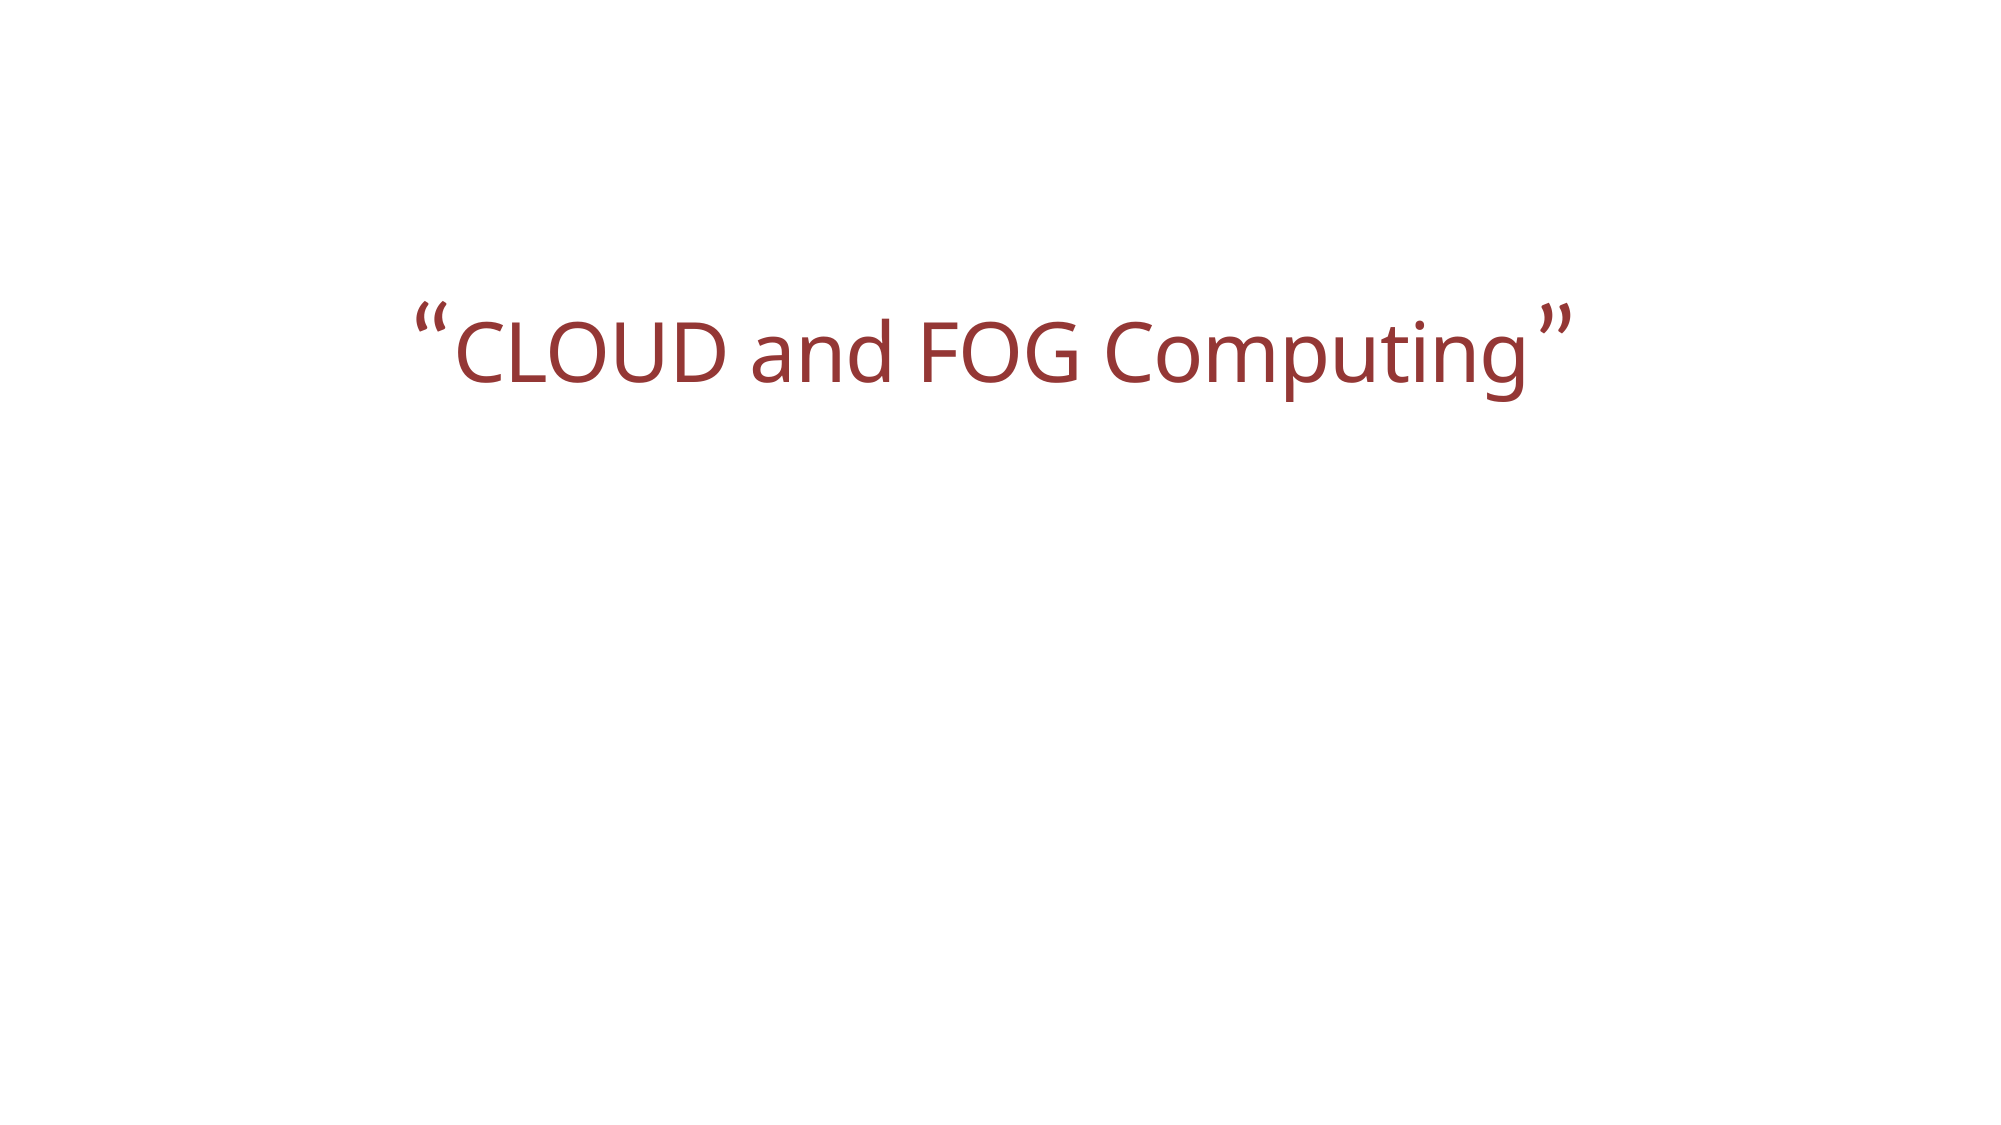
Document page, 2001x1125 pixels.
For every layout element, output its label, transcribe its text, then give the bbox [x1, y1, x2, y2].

title “CLOUD and FOG Computing” [402, 241, 1582, 432]
